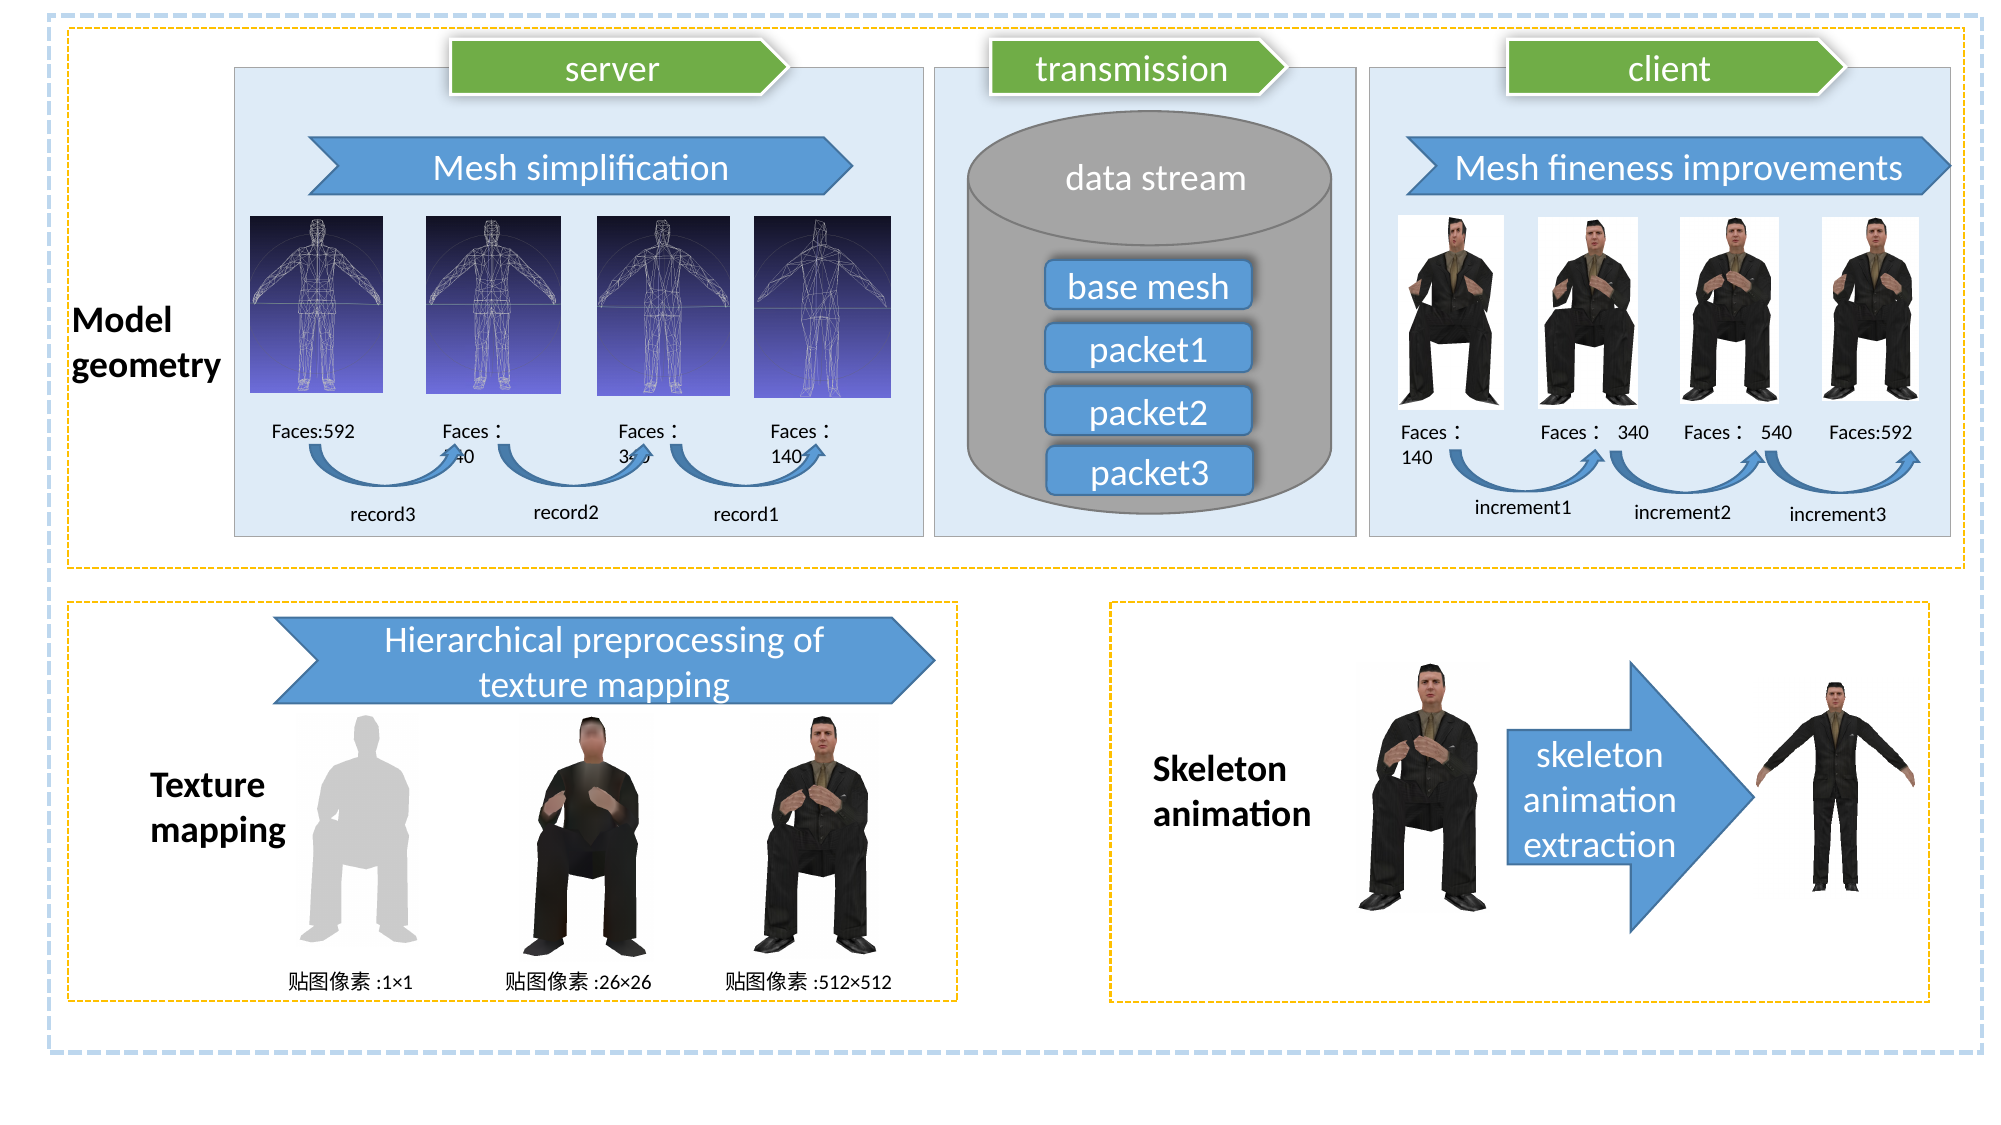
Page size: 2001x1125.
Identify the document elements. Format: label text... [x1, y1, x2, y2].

text_box Faces：340 [603, 409, 736, 475]
picture [754, 216, 891, 398]
text_box skeleton animation extraction [1506, 660, 1753, 935]
text_box [48, 14, 1983, 1053]
text_box Faces：540 [1669, 411, 1814, 451]
text_box [497, 443, 654, 487]
picture [296, 713, 419, 947]
text_box Faces：340 [1526, 411, 1669, 451]
text_box packet3 [1045, 444, 1255, 496]
picture [750, 713, 879, 959]
text_box [1109, 601, 1930, 1003]
text_box [67, 27, 1965, 569]
text_box [1609, 450, 1678, 491]
text_box record1 [698, 492, 799, 533]
picture [426, 216, 561, 394]
text_box data stream [1050, 145, 1271, 206]
text_box 贴图像素:26×26 [491, 961, 671, 1002]
text_box Faces：140 [755, 409, 894, 475]
text_box Faces：140 [1386, 411, 1524, 477]
text_box Mesh fineness improvements [1405, 136, 1952, 196]
text_box [1764, 450, 1921, 492]
text_box [308, 443, 465, 487]
text_box [1449, 449, 1496, 485]
text_box record2 [518, 491, 626, 532]
text_box increment2 [1619, 491, 1758, 532]
text_box record3 [335, 492, 440, 533]
picture [597, 216, 730, 396]
text_box [1554, 448, 1606, 485]
text_box Skeleton animation [1138, 736, 1356, 887]
text_box [67, 601, 958, 1002]
text_box Mesh simplification [307, 136, 854, 196]
picture [1538, 217, 1638, 409]
text_box Faces:592 [257, 410, 386, 450]
text_box increment3 [1774, 492, 1913, 533]
picture [250, 216, 383, 393]
text_box packet2 [1044, 384, 1253, 436]
text_box 贴图像素:1×1 [273, 961, 431, 1002]
picture [518, 713, 654, 962]
text_box Faces:592 [1814, 411, 1943, 451]
text_box [669, 443, 827, 487]
picture [1822, 217, 1919, 401]
text_box packet1 [1044, 321, 1253, 374]
picture [1753, 677, 1919, 899]
picture [1398, 215, 1504, 410]
text_box 贴图像素:512×512 [710, 961, 921, 1002]
text_box Model geometry [56, 287, 250, 392]
text_box Texture mapping [135, 752, 296, 858]
picture [1356, 662, 1490, 914]
text_box increment1 [1460, 485, 1598, 526]
picture [1680, 217, 1779, 404]
text_box [1693, 450, 1766, 491]
text_box Hierarchical preprocessing of texture mapping [272, 616, 936, 705]
text_box Faces：540 [427, 409, 562, 475]
